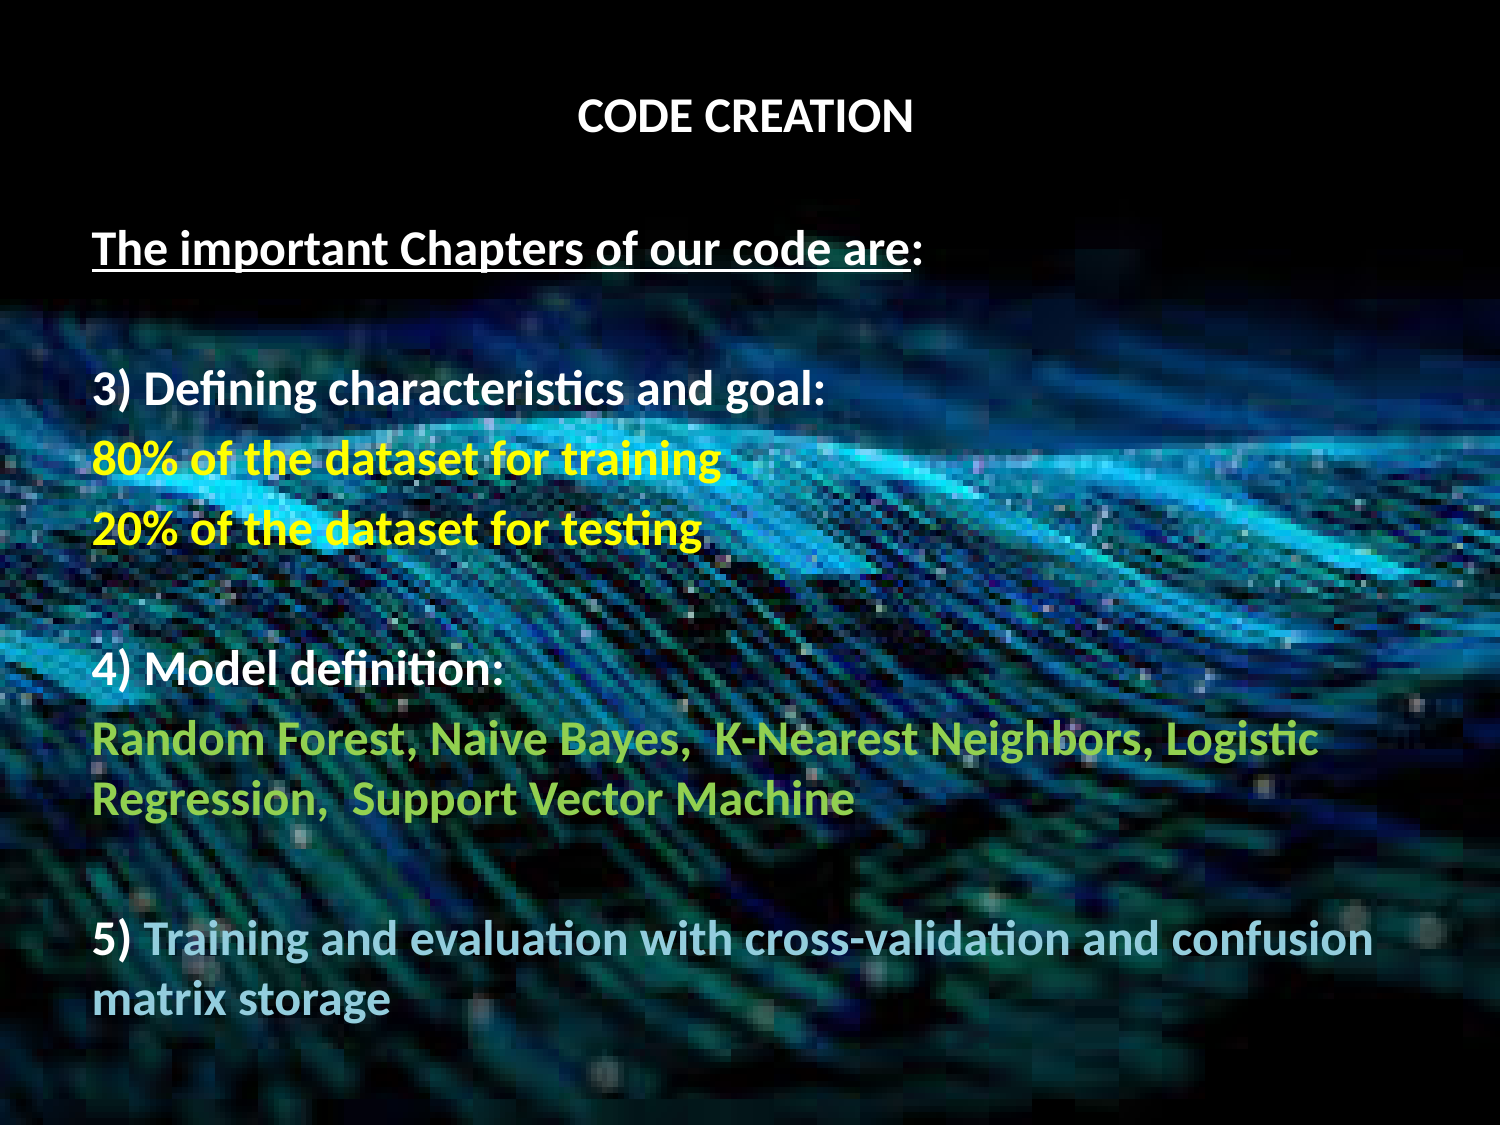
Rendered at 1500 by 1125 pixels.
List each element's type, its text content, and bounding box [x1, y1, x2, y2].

title CODE CREATION [76, 19, 1427, 207]
list The important Chapters of our code are: 3) Defining characteristics and goal: 80% of the dataset for training 20% of the dataset for testing 4) Model definition: Random Forest, Naive Bayes, K-Nearest Neighbors, Logistic Regression, Support Vector Machine 5) Training and evaluation with cross-validation and confusion matrix storage [76, 208, 1427, 1035]
